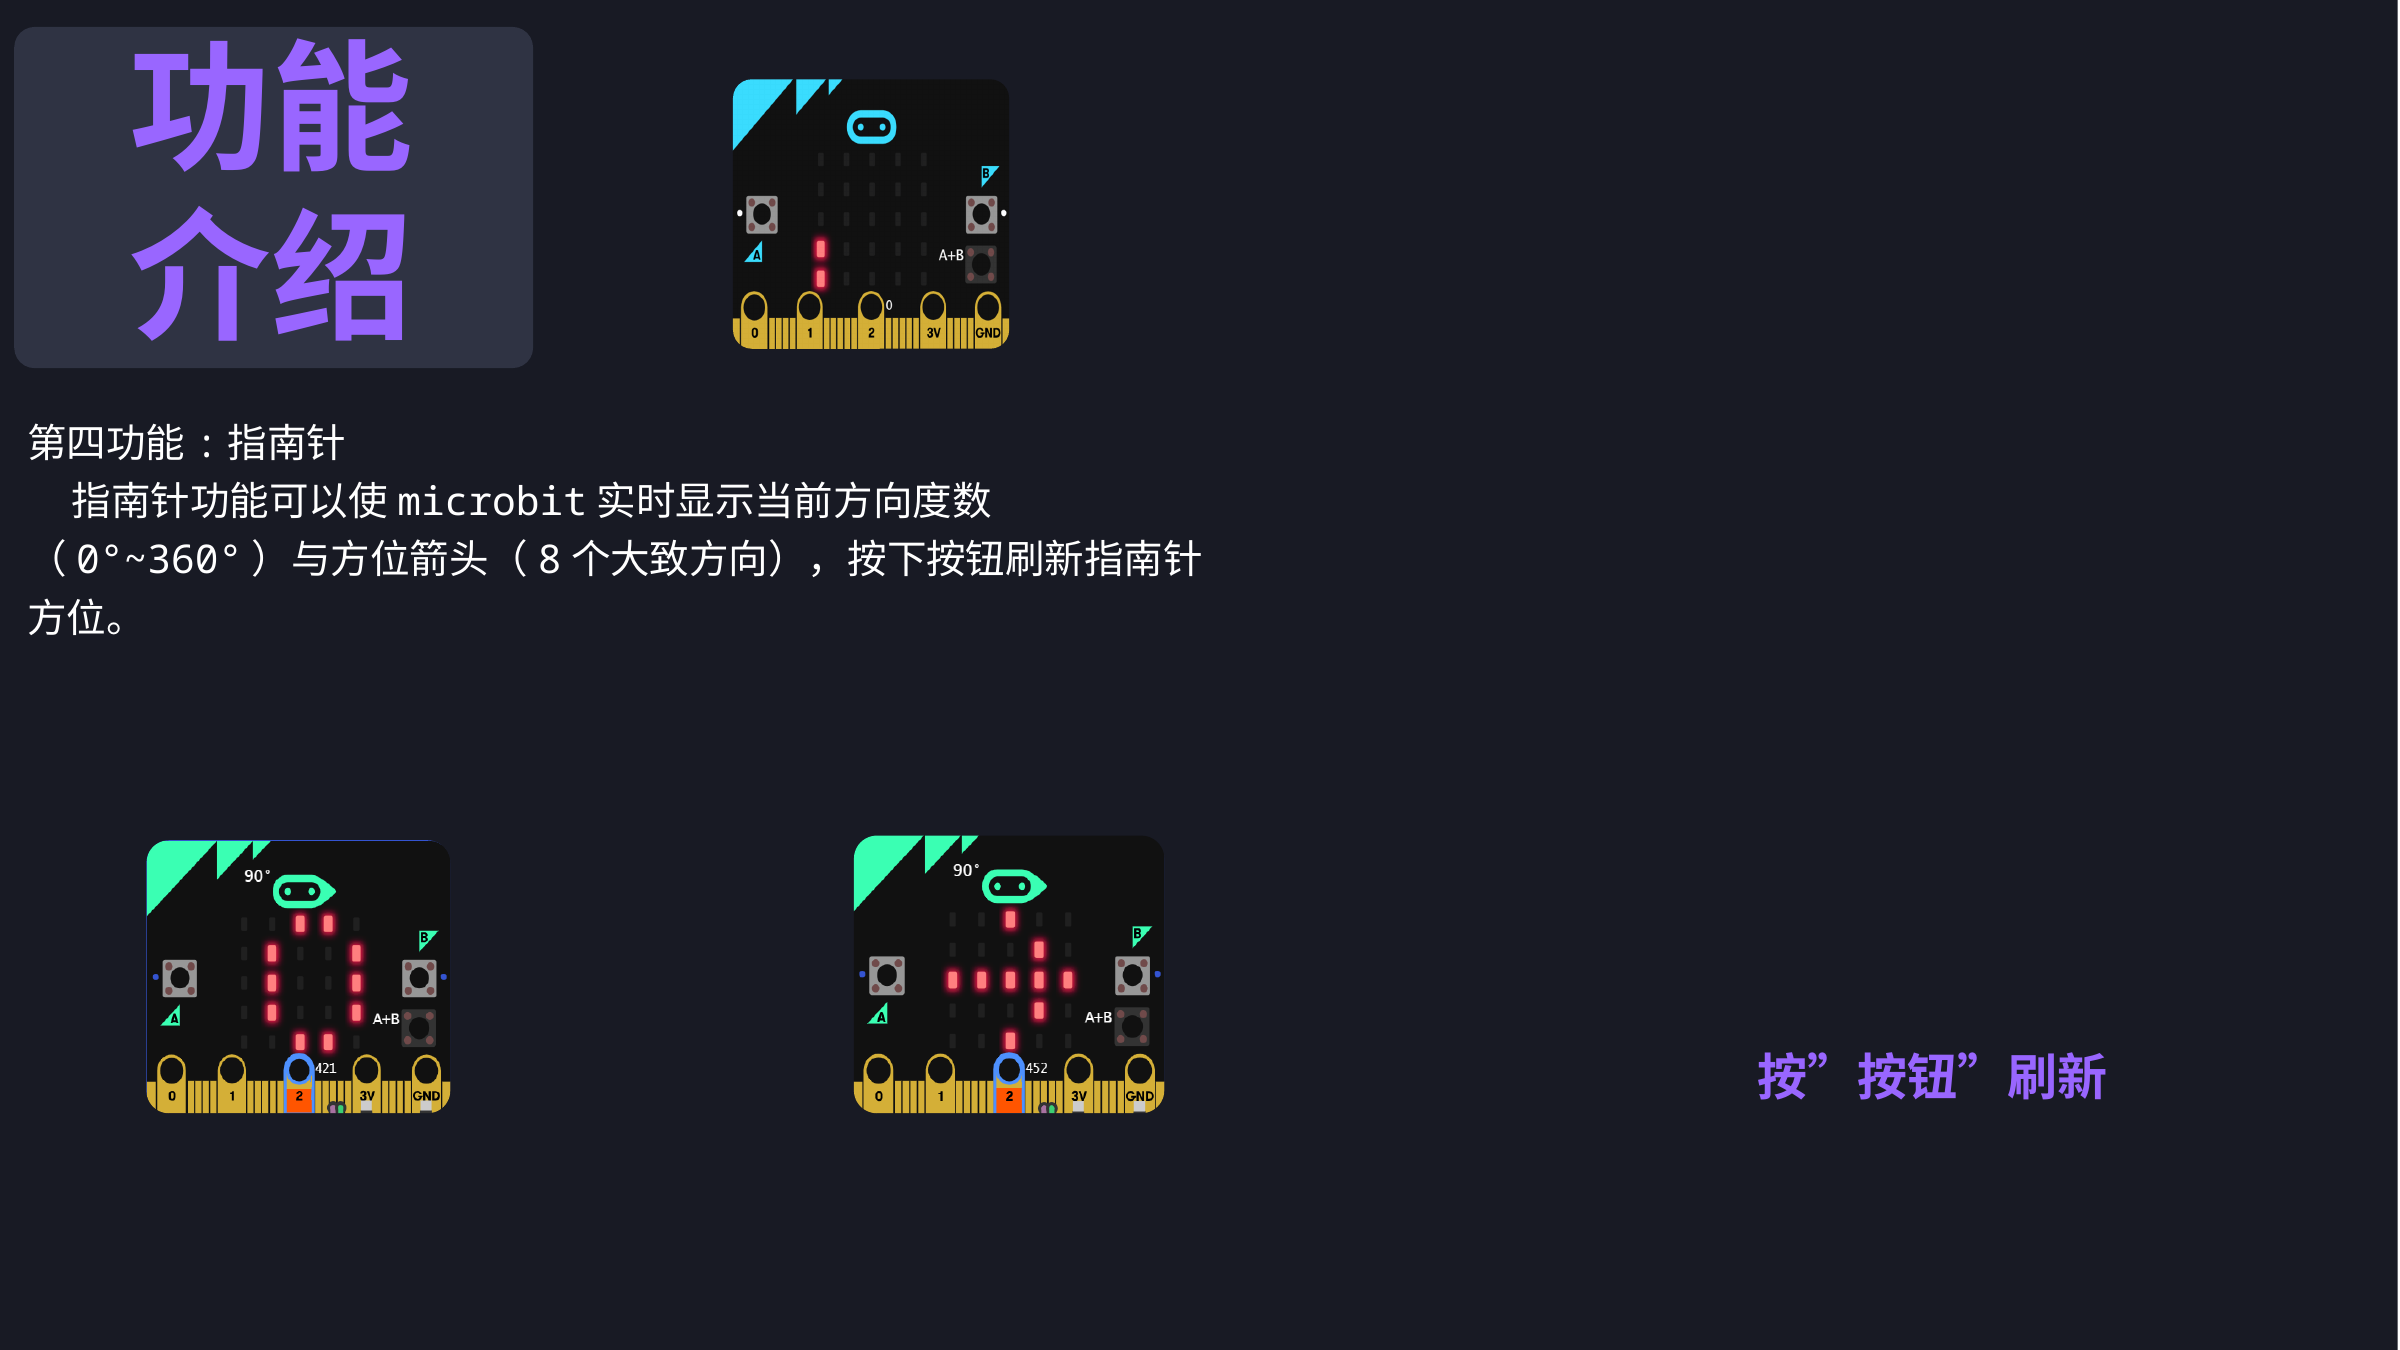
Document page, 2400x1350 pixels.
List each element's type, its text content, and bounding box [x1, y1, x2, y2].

text_box 第四功能:指南针 指南针功能可以使microbit实时显示当前方向度数（0°~360°）与方位箭头（8个大致方向），按下按钮刷新指南针方位。 [12, 399, 1240, 675]
text_box [852, 834, 1166, 1115]
text_box [145, 839, 452, 1115]
text_box [23, 365, 524, 369]
text_box 功能 介绍 [7, 9, 537, 365]
text_box [731, 78, 1011, 350]
text_box 按”按钮”刷新 [1701, 1037, 2164, 1113]
text_box [0, 0, 2398, 1350]
